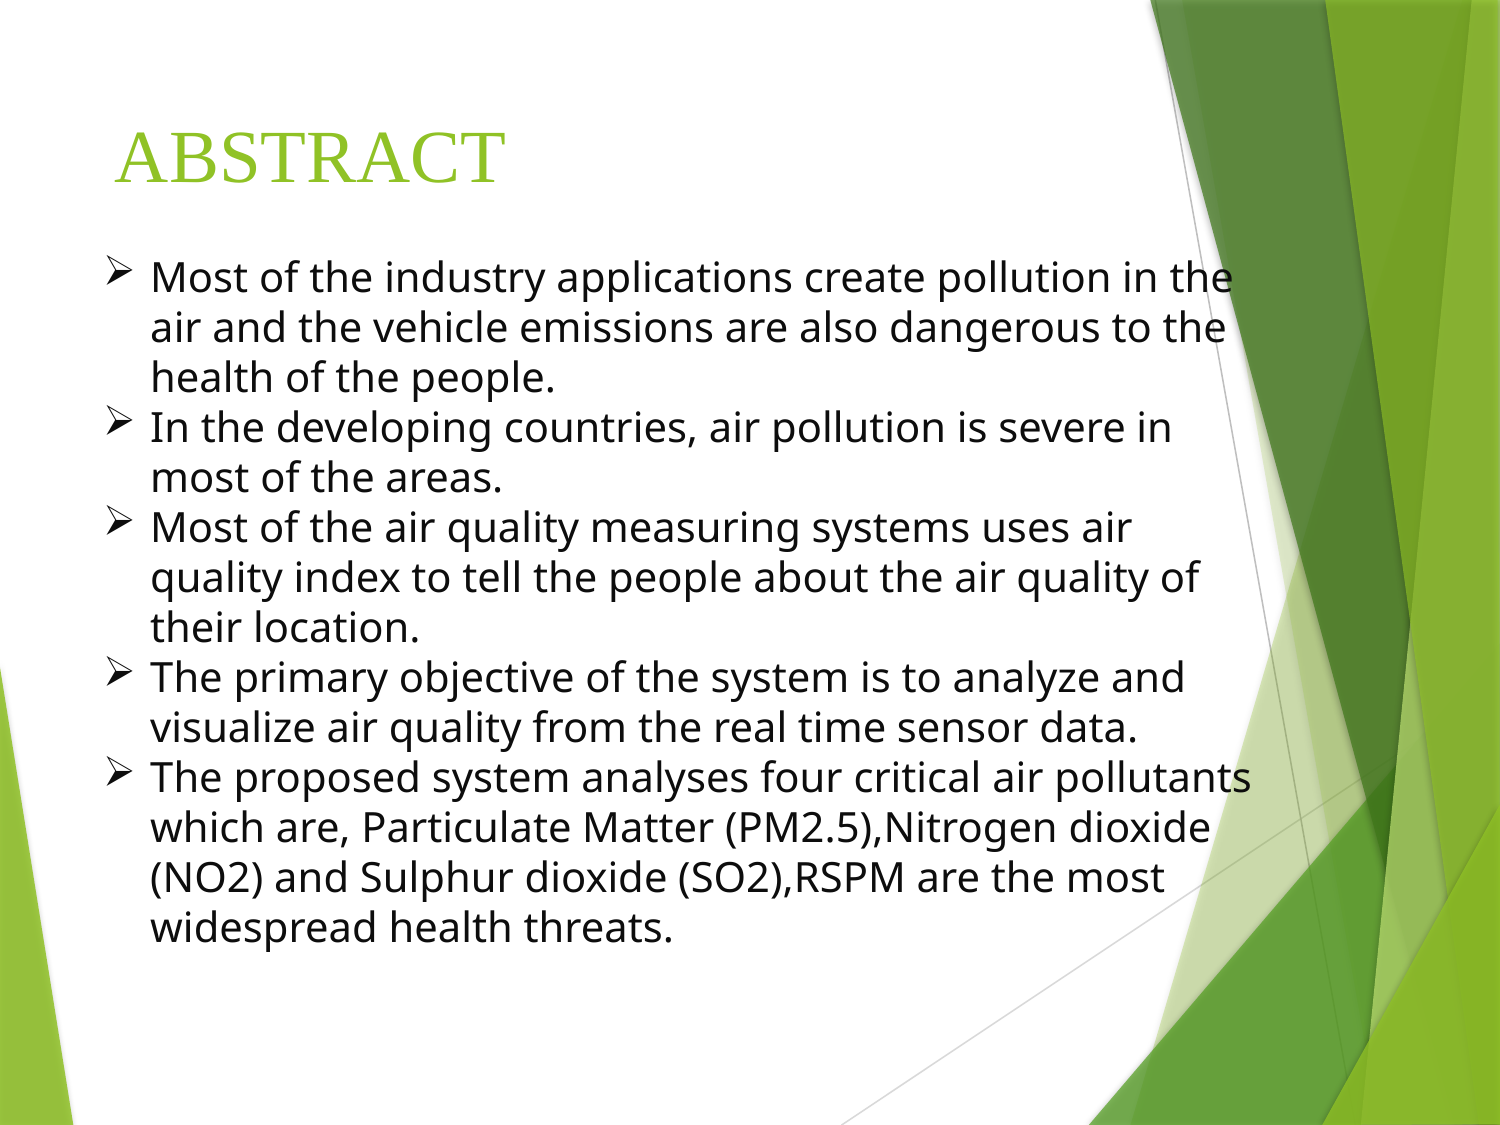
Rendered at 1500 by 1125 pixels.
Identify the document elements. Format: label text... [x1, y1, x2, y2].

list [99, 196, 1329, 1094]
text_box Most of the industry applications create pollution in the air and the vehicle emissions are also dangerous to the health of the people. In the developing countries, air pollution is severe in most of the areas. Most of the air quality measuring systems uses air quality index to tell the people about the air quality of their location. The primary objective of the system is to analyze and visualize air quality from the real time sensor data. The proposed system analyses four critical air pollutants which are, Particulate Matter (PM2.5),Nitrogen dioxide (NO2) and Sulphur dioxide (SO2),RSPM are the most widespread health threats. [88, 243, 1270, 959]
title ABSTRACT [99, 99, 1142, 196]
